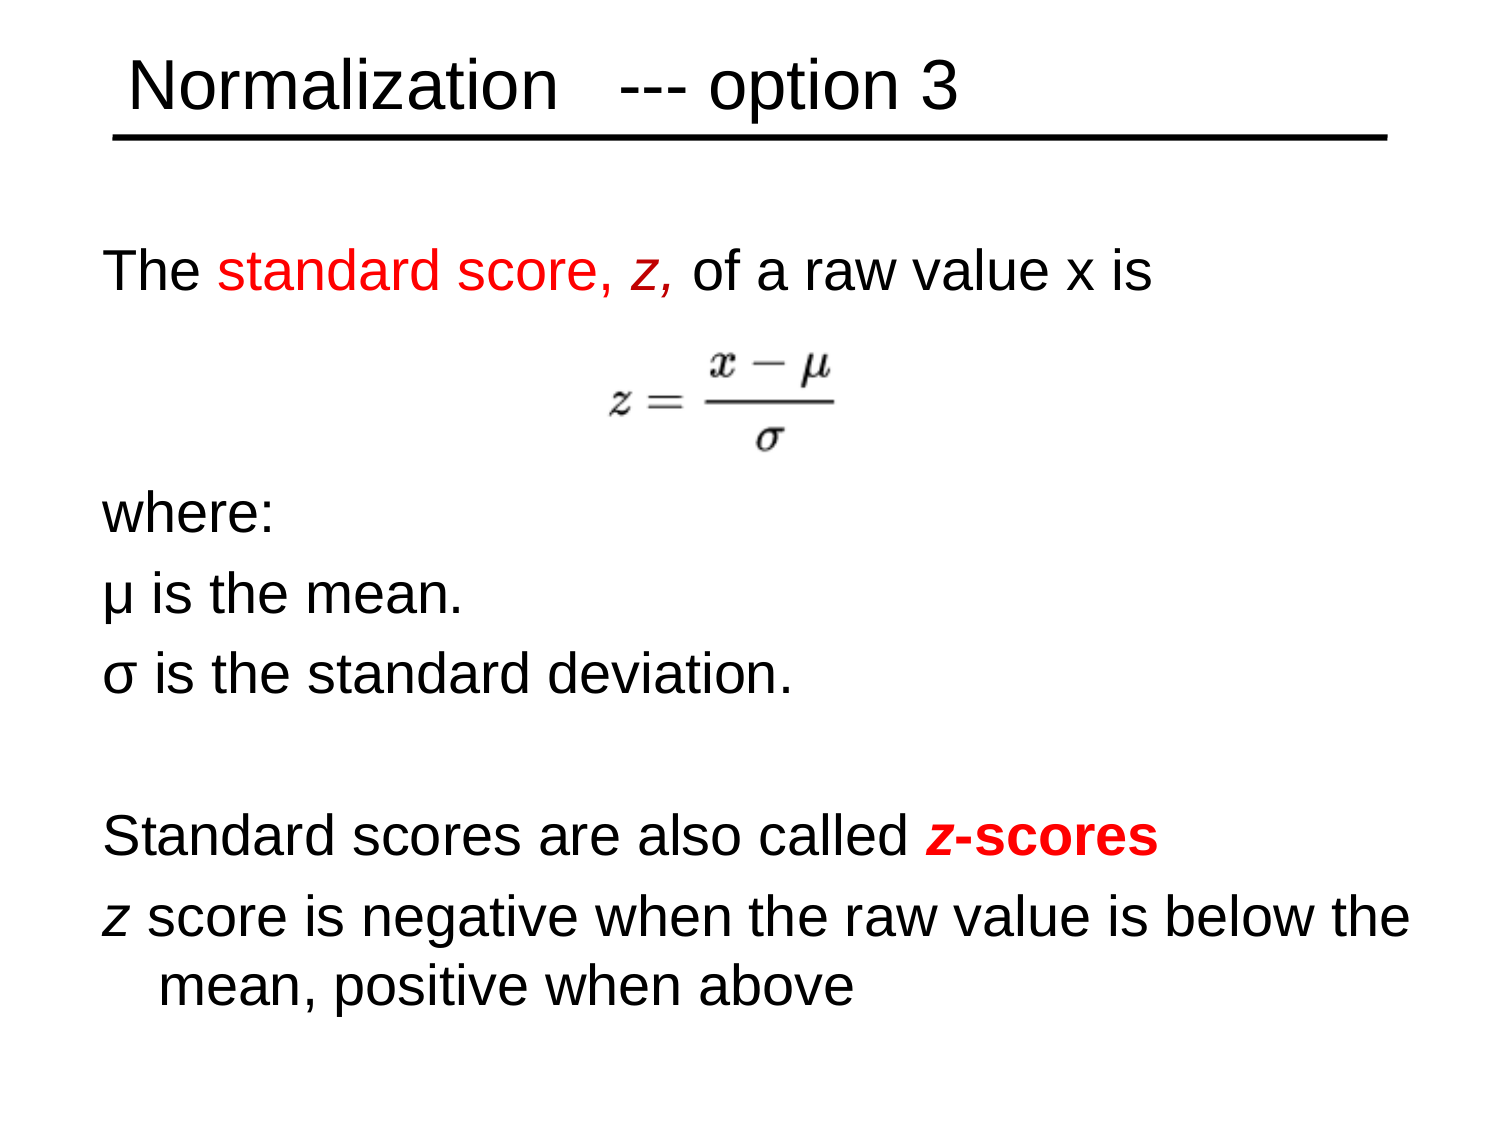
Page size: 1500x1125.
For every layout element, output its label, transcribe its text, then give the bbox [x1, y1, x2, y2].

list The standard score, z, of a raw value x is where: μ is the mean. σ is the standard deviation. Standard scores are also called z-scores z score is negative when the raw value is below the mean, positive when above [87, 224, 1476, 1026]
picture [574, 324, 884, 476]
title Normalization --- option 3 [112, 12, 1388, 151]
